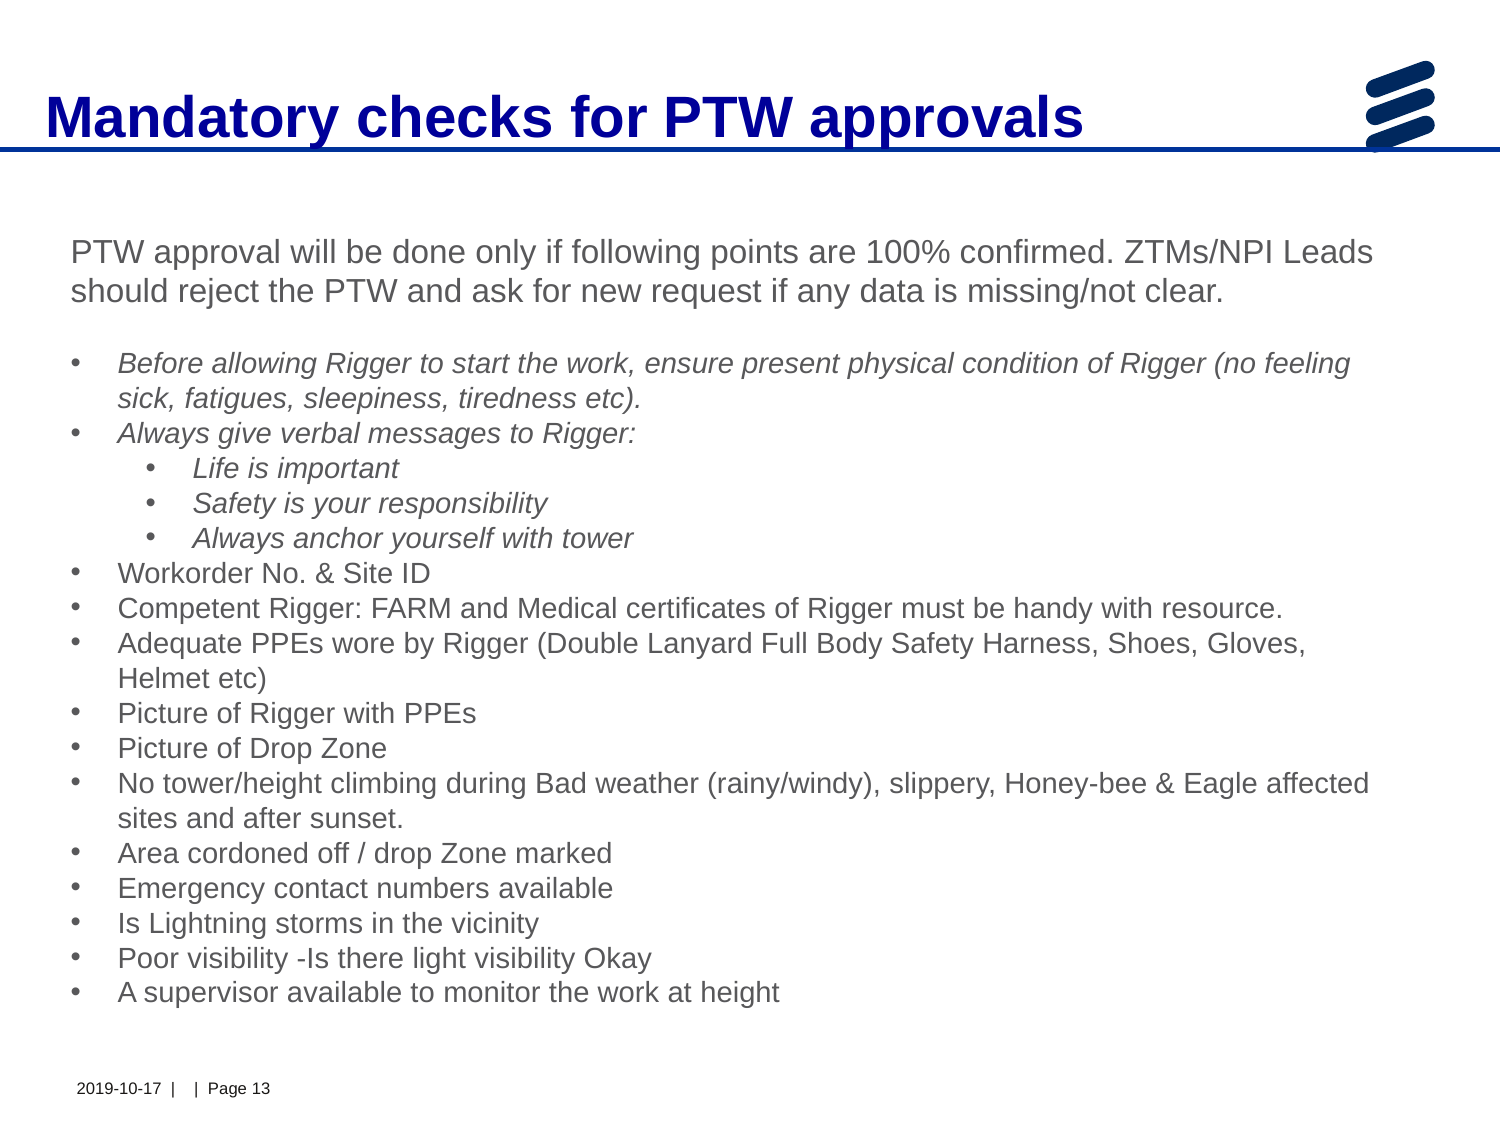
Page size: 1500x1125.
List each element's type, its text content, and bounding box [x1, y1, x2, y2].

text_box PTW approval will be done only if following points are 100% confirmed. ZTMs/NPI Leads should reject the PTW and ask for new request if any data is missing/not clear. Before allowing Rigger to start the work, ensure present physical condition of Rigger (no feeling sick, fatigues, sleepiness, tiredness etc). Always give verbal messages to Rigger: Life is important Safety is your responsibility Always anchor yourself with tower Workorder No. & Site ID Competent Rigger: FARM and Medical certificates of Rigger must be handy with resource. Adequate PPEs wore by Rigger (Double Lanyard Full Body Safety Harness, Shoes, Gloves, Helmet etc) Picture of Rigger with PPEs Picture of Drop Zone No tower/height climbing during Bad weather (rainy/windy), slippery, Honey-bee & Eagle affected sites and after sunset. Area cordoned off / drop Zone marked Emergency contact numbers available Is Lightning storms in the vicinity Poor visibility -Is there light visibility Okay A supervisor available to monitor the work at height [55, 222, 1393, 1017]
text_box Mandatory checks for PTW approvals [33, 79, 1318, 148]
